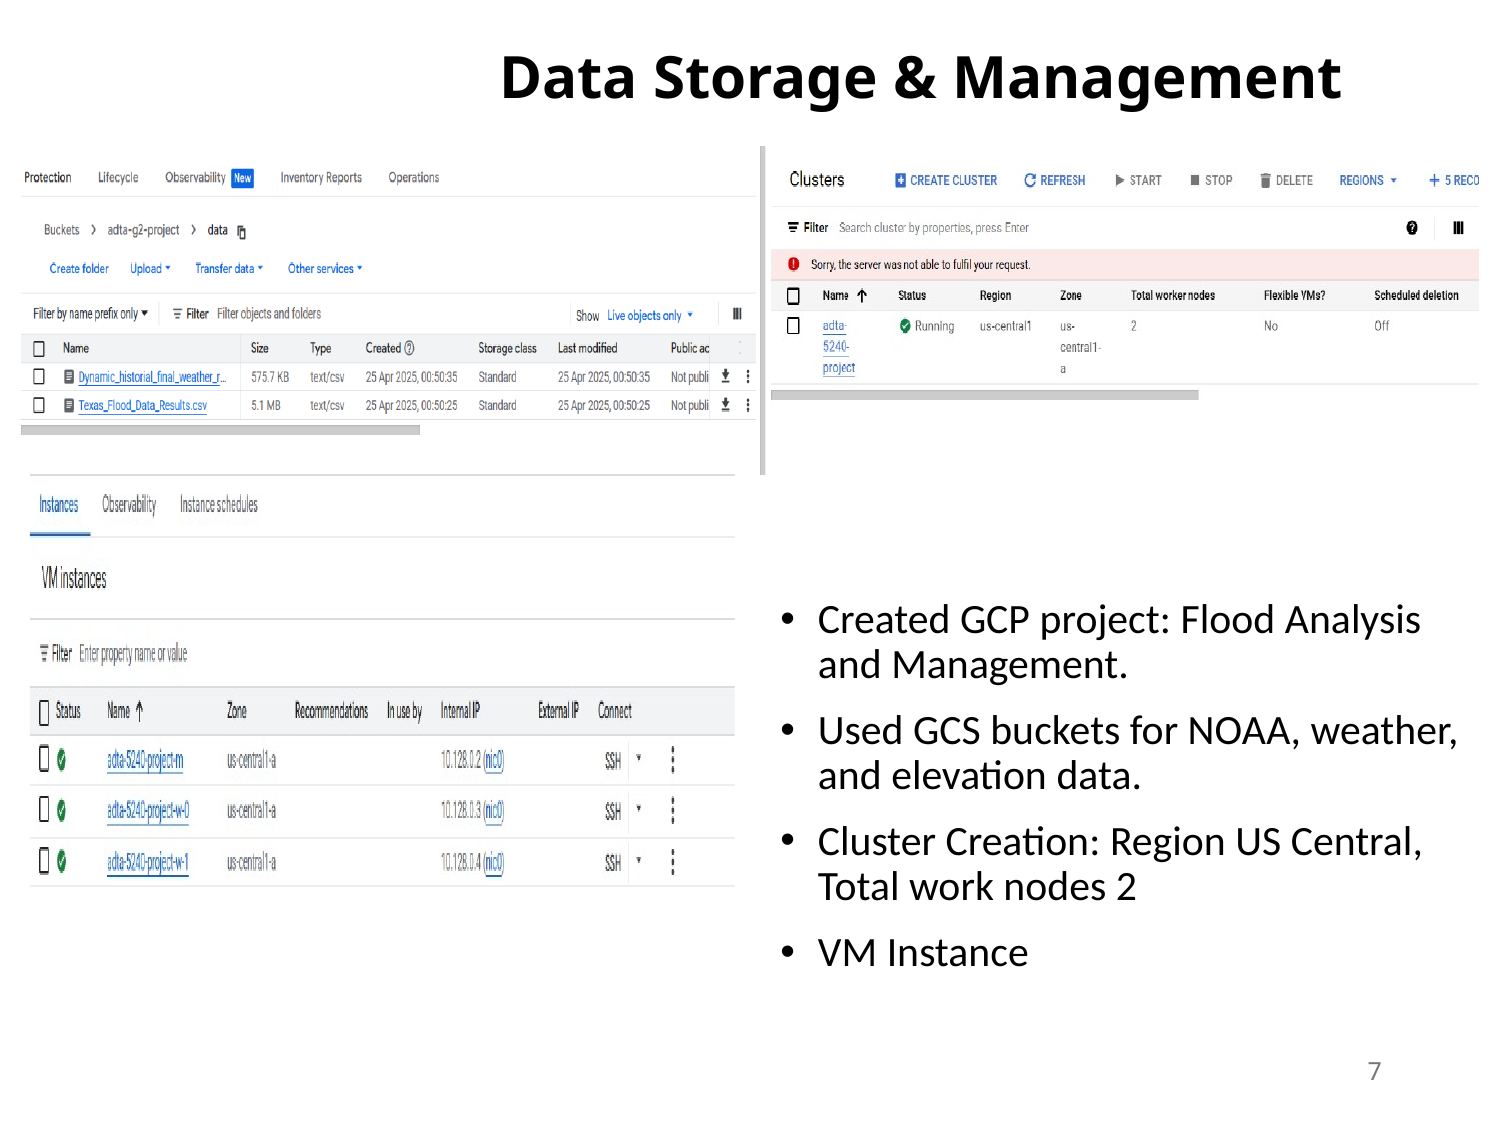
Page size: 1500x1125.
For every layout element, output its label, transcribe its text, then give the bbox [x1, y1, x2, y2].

picture [20, 145, 766, 901]
list Created GCP project: Flood Analysis and Management. Used GCS buckets for NOAA, weather, and elevation data. Cluster Creation: Region US Central, Total work nodes 2 VM Instance [765, 488, 1500, 995]
picture [770, 157, 1480, 476]
title Data Storage & Management [21, 14, 1358, 147]
slide_number 7 [1059, 1042, 1397, 1103]
